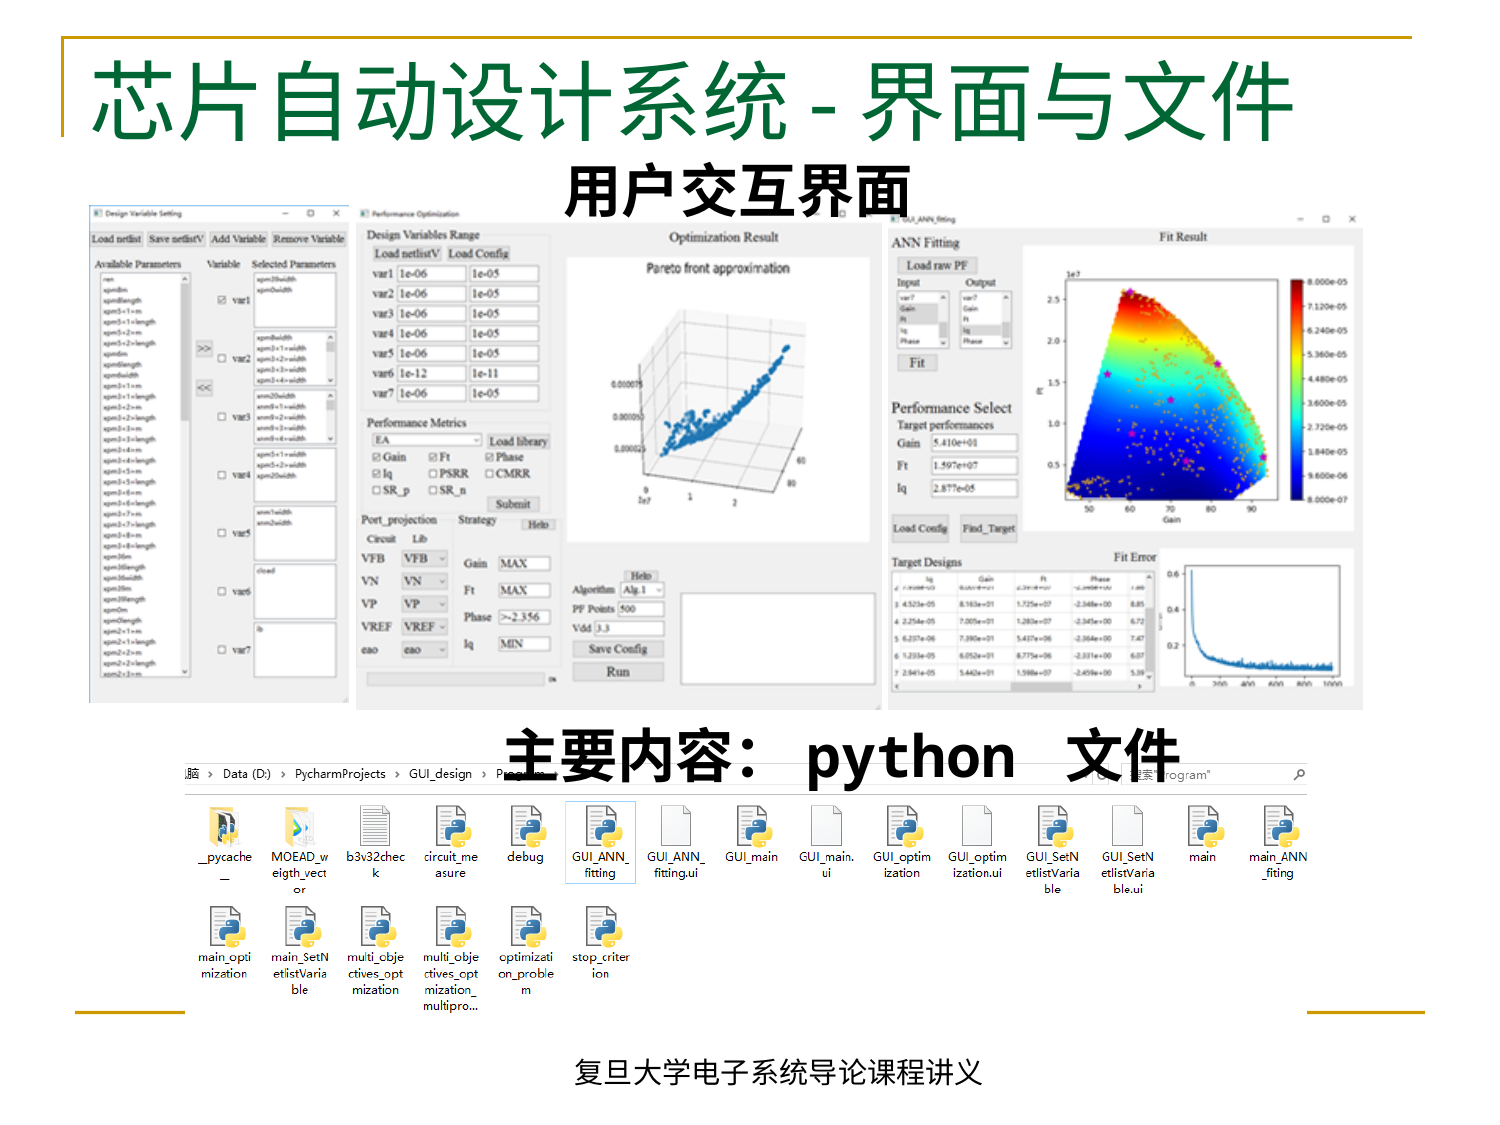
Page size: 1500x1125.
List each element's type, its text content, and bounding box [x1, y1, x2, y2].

picture [887, 213, 1363, 710]
title 芯片自动设计系统-界面与文件 [74, 39, 1426, 179]
picture [88, 205, 349, 703]
text_box 主要内容：python 文件 [476, 716, 1207, 762]
picture [355, 206, 882, 711]
text_box 用户交互界面 [491, 146, 986, 212]
picture [185, 763, 1307, 1021]
